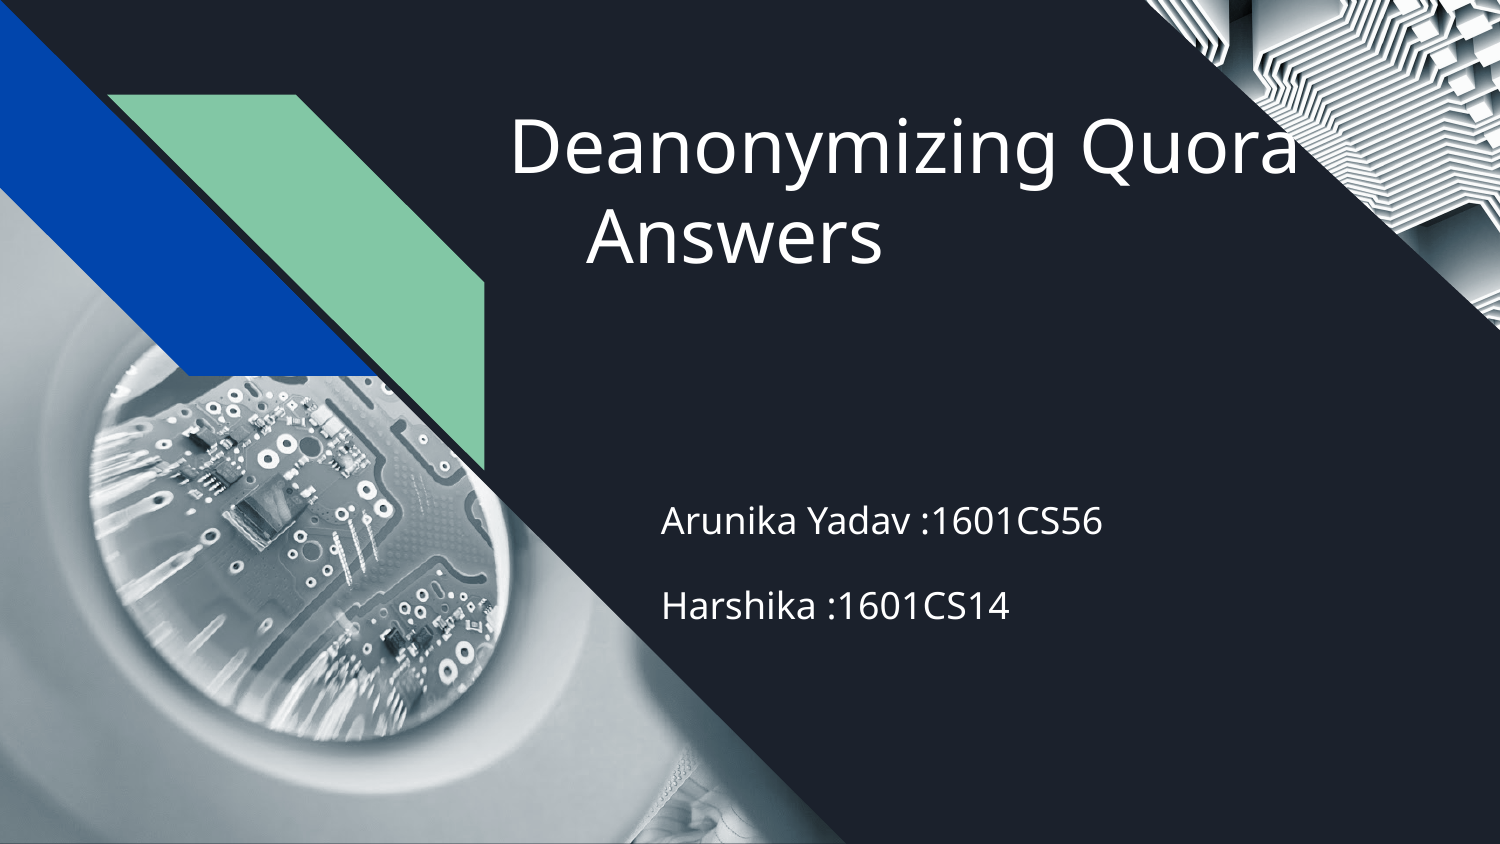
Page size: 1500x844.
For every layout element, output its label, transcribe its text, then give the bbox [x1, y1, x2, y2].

picture [0, 189, 847, 844]
picture [1144, 0, 1500, 331]
subtitle Arunika Yadav :1601CS56 Harshika :1601CS14 [645, 474, 1404, 727]
title Deanonymizing Quora Answers [418, 83, 1404, 336]
